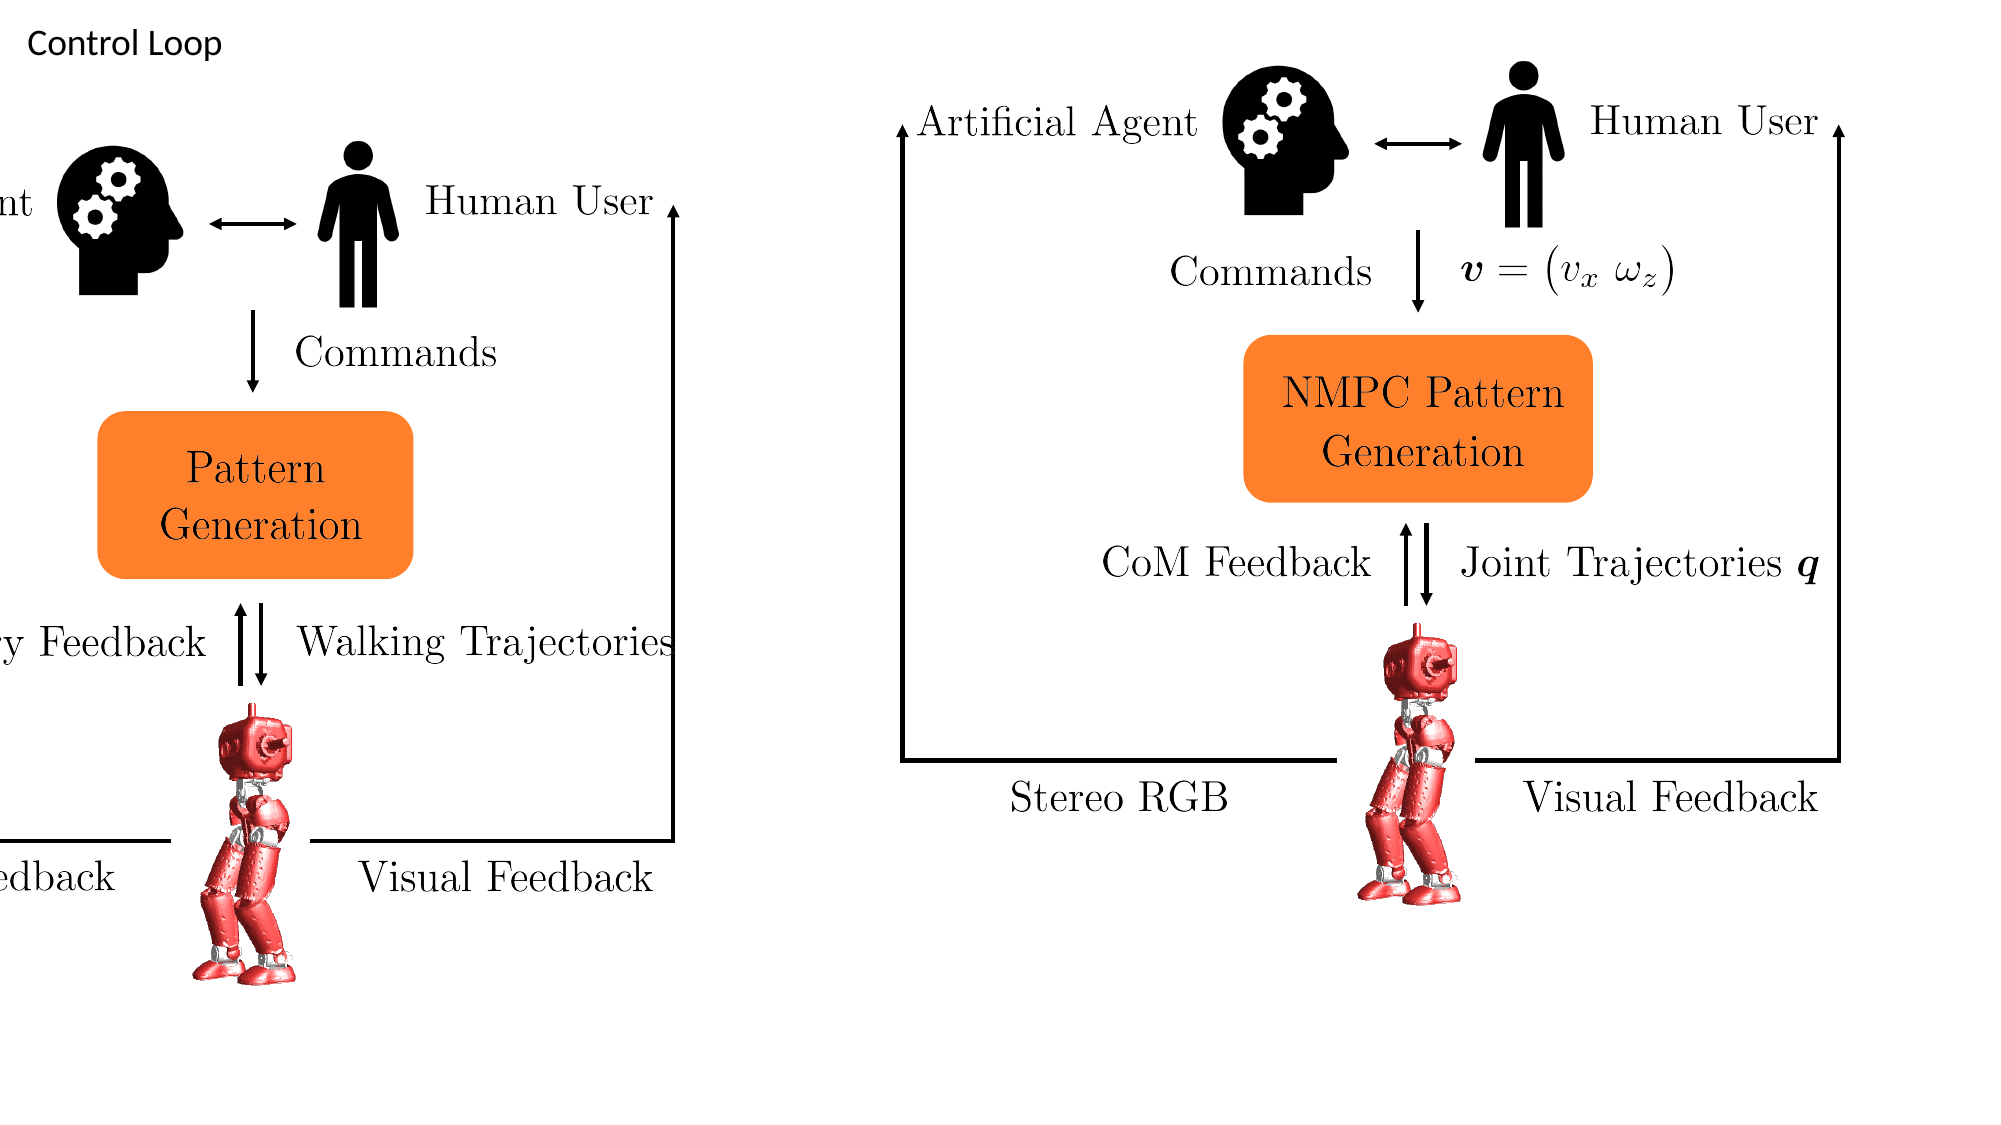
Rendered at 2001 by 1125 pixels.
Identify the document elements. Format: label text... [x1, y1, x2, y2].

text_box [902, 55, 1839, 910]
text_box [0, 135, 674, 990]
text_box Control Loop [12, 10, 247, 71]
